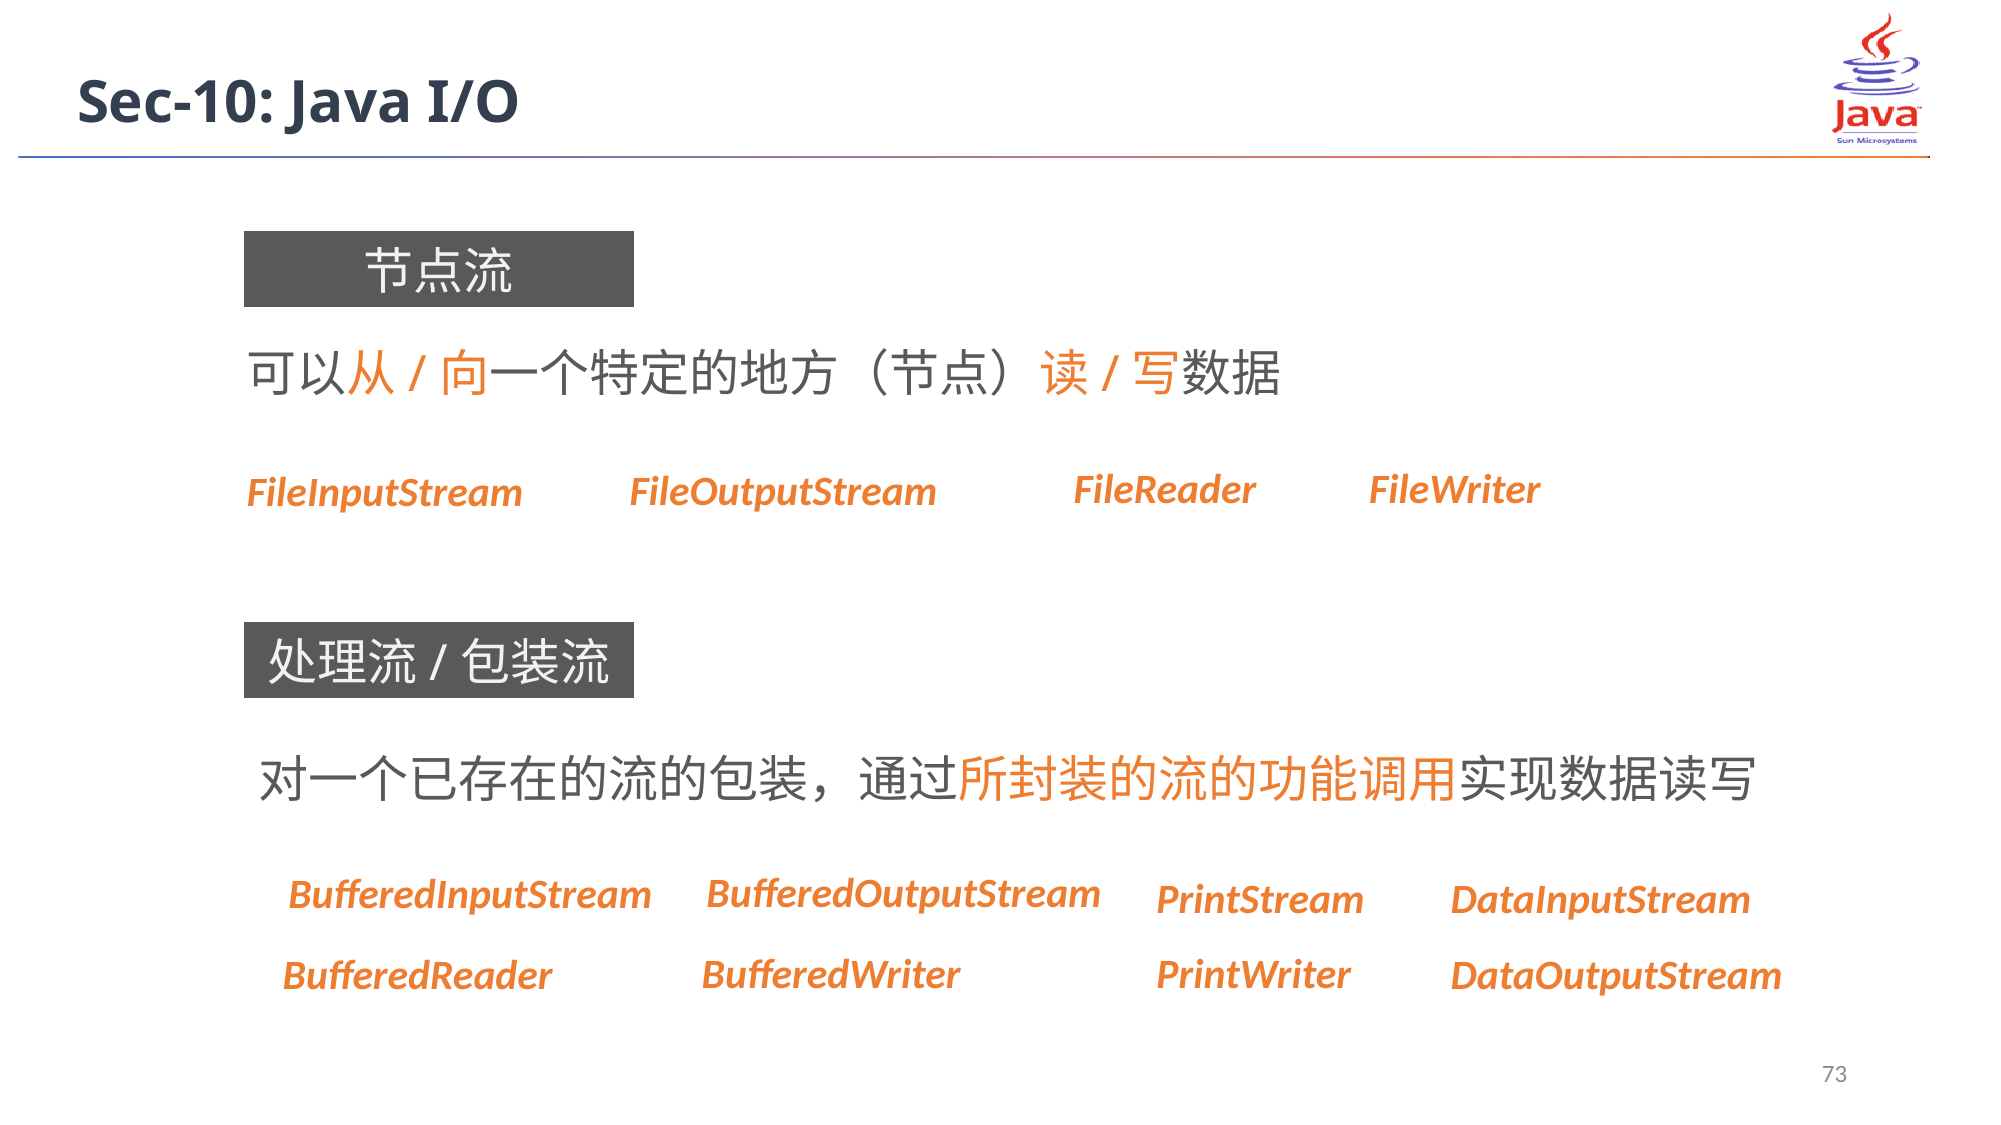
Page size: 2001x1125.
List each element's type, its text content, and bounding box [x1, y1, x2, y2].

text_box PrintStream [1141, 864, 1435, 929]
slide_number 73 [1412, 1042, 1863, 1103]
picture [1825, 9, 1930, 149]
text_box FileOutputStream [614, 456, 1017, 522]
text_box BufferedInputStream [273, 859, 691, 924]
text_box 处理流/包装流 [244, 622, 634, 698]
text_box BufferedWriter [686, 939, 1089, 1005]
text_box FileInputStream [232, 457, 614, 522]
text_box FileWriter [1354, 454, 1756, 520]
text_box Sec-10: Java I/O [75, 62, 1047, 135]
text_box PrintWriter [1141, 939, 1544, 1005]
text_box BufferedReader [267, 940, 670, 1006]
text_box 节点流 [244, 231, 634, 307]
text_box FileReader [1059, 454, 1354, 520]
text_box DataInputStream [1435, 864, 1838, 930]
text_box 对一个已存在的流的包装，通过所封装的流的功能调用实现数据读写 [244, 740, 1804, 816]
text_box BufferedOutputStream [691, 858, 1219, 924]
text_box DataOutputStream [1435, 940, 1838, 1006]
text_box 可以从/向一个特定的地方（节点）读/写数据 [232, 334, 1473, 409]
